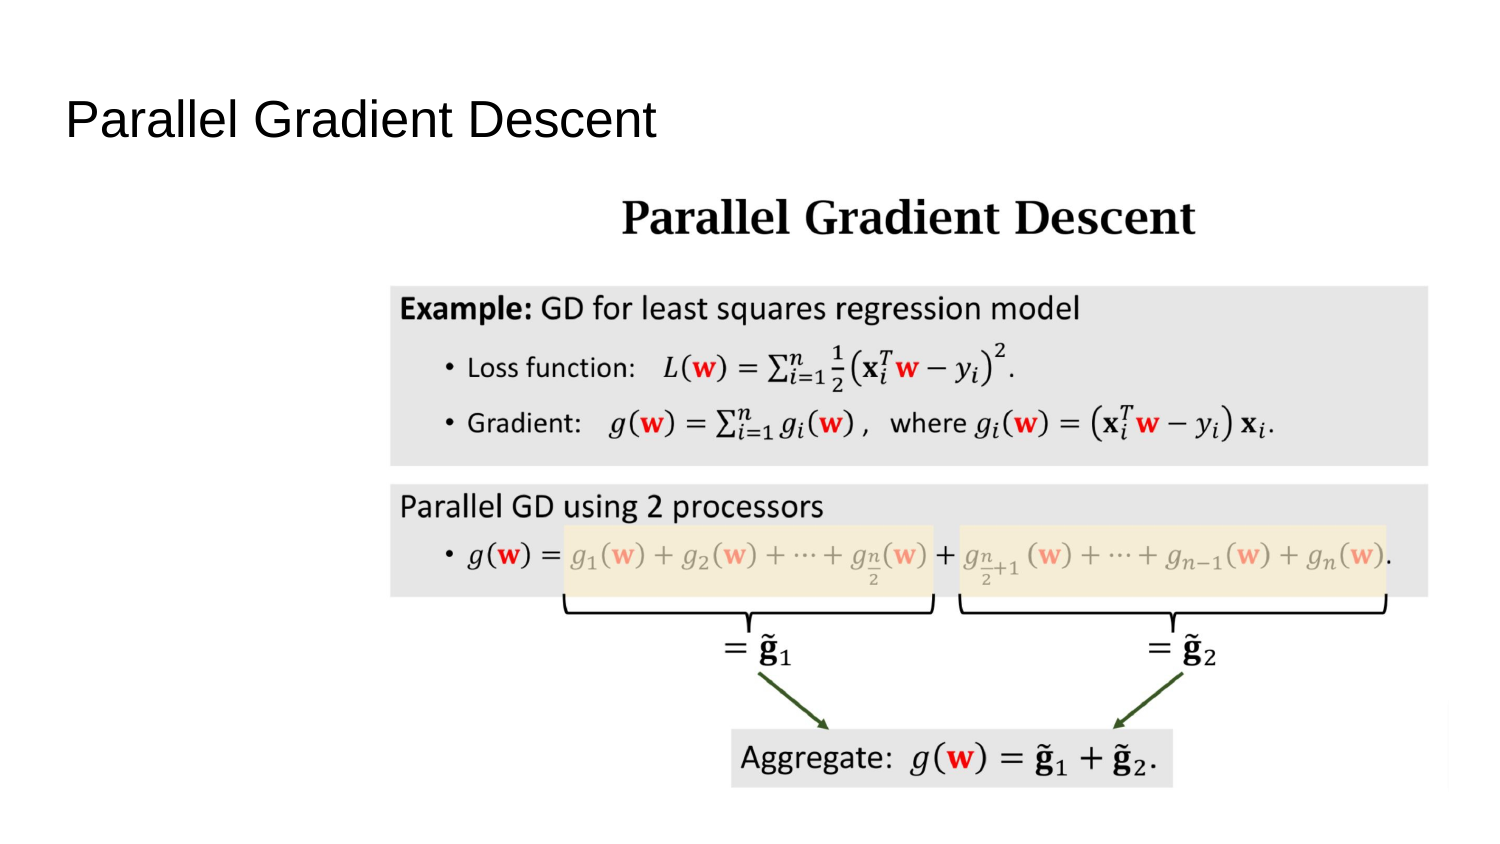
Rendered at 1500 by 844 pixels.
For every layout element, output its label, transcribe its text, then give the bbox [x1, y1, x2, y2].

picture [385, 197, 1450, 792]
title Parallel Gradient Descent [63, 82, 1384, 227]
